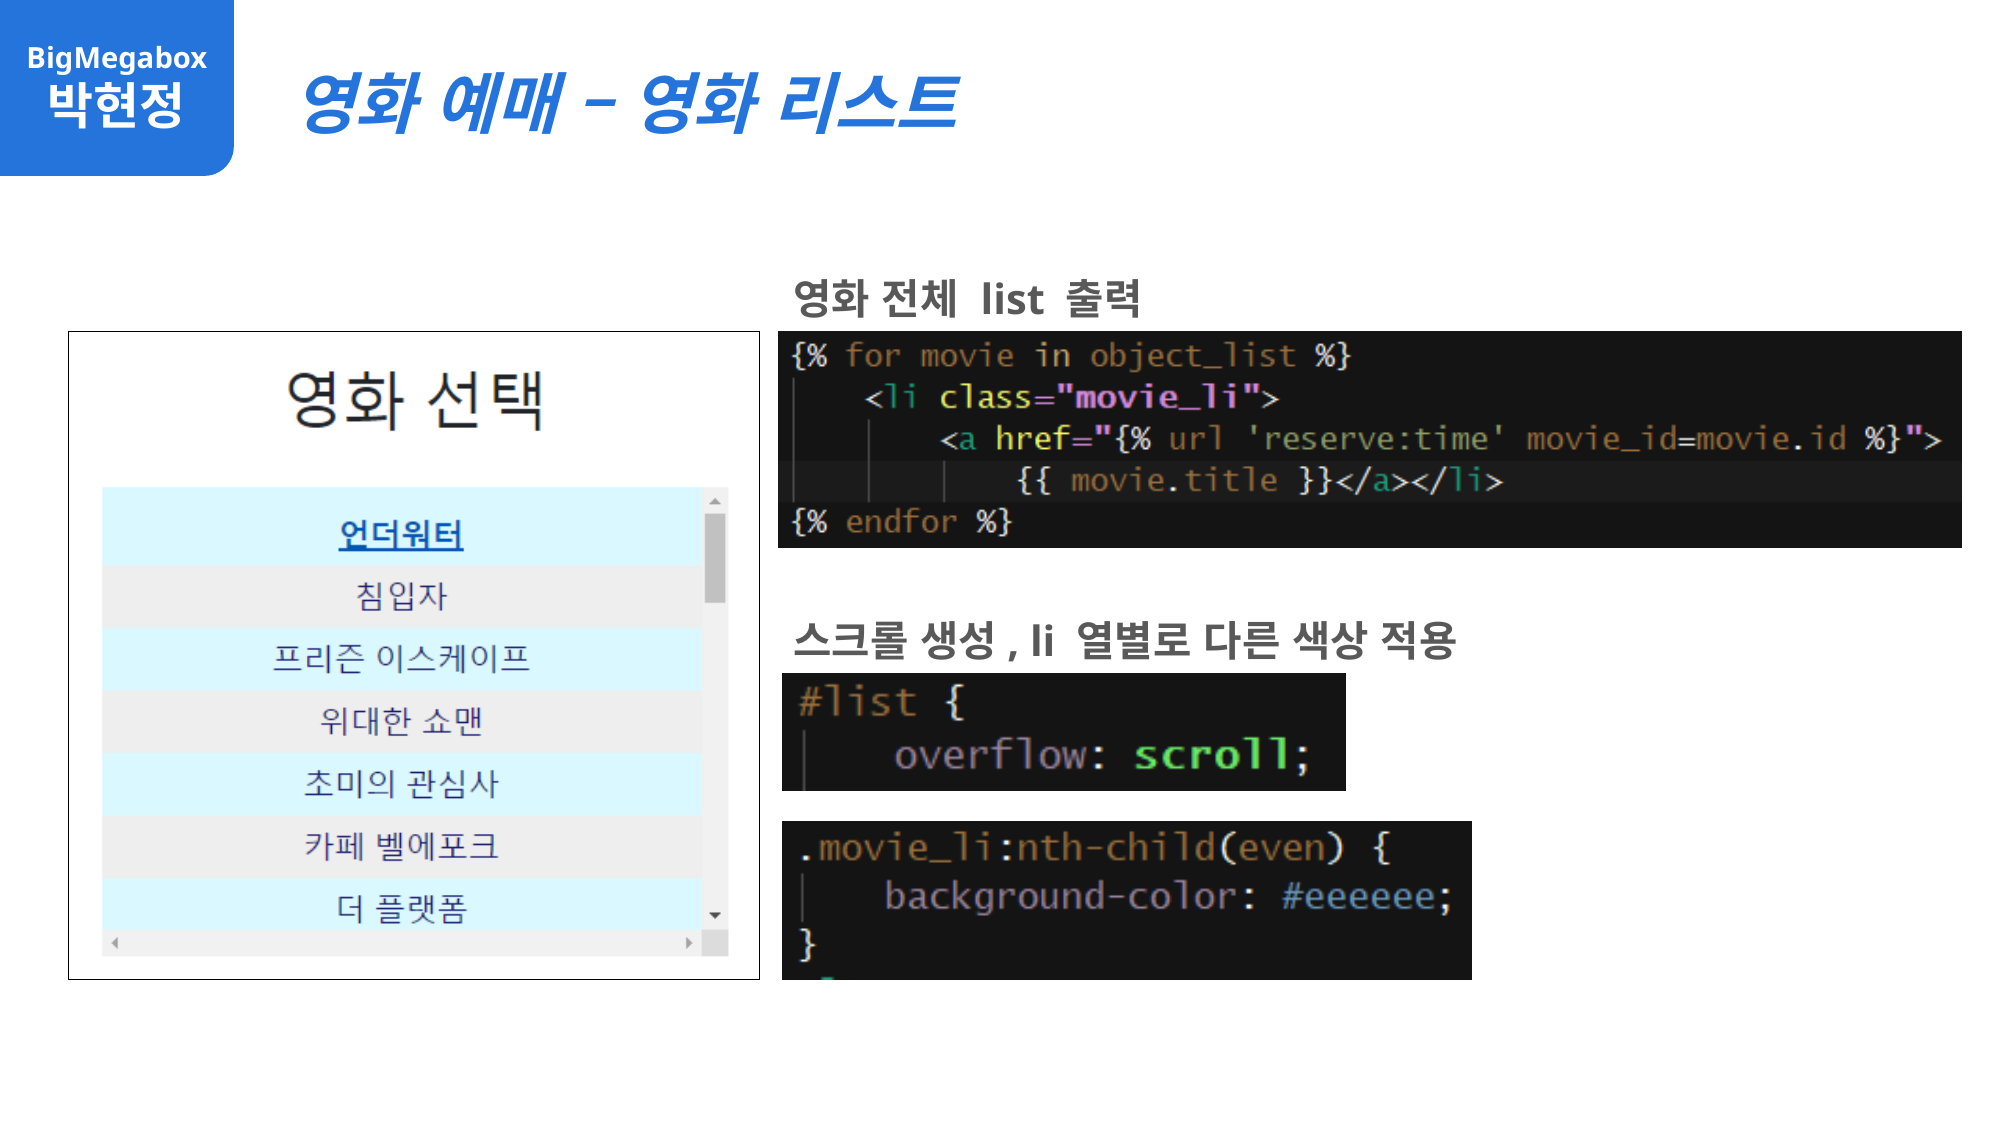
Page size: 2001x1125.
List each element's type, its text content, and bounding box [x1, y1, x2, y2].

text_box [0, 0, 235, 177]
text_box 영화 전체 list 출력 [778, 240, 1346, 331]
text_box 스크롤 생성, li 열별로 다른 색상 적용 [778, 582, 1573, 673]
picture [68, 331, 760, 980]
picture [782, 673, 1346, 791]
text_box 영화 예매 – 영화 리스트 [278, 13, 1366, 149]
picture [778, 331, 1962, 548]
picture [782, 821, 1472, 980]
text_box BigMegabox 박현정 [11, 32, 223, 143]
